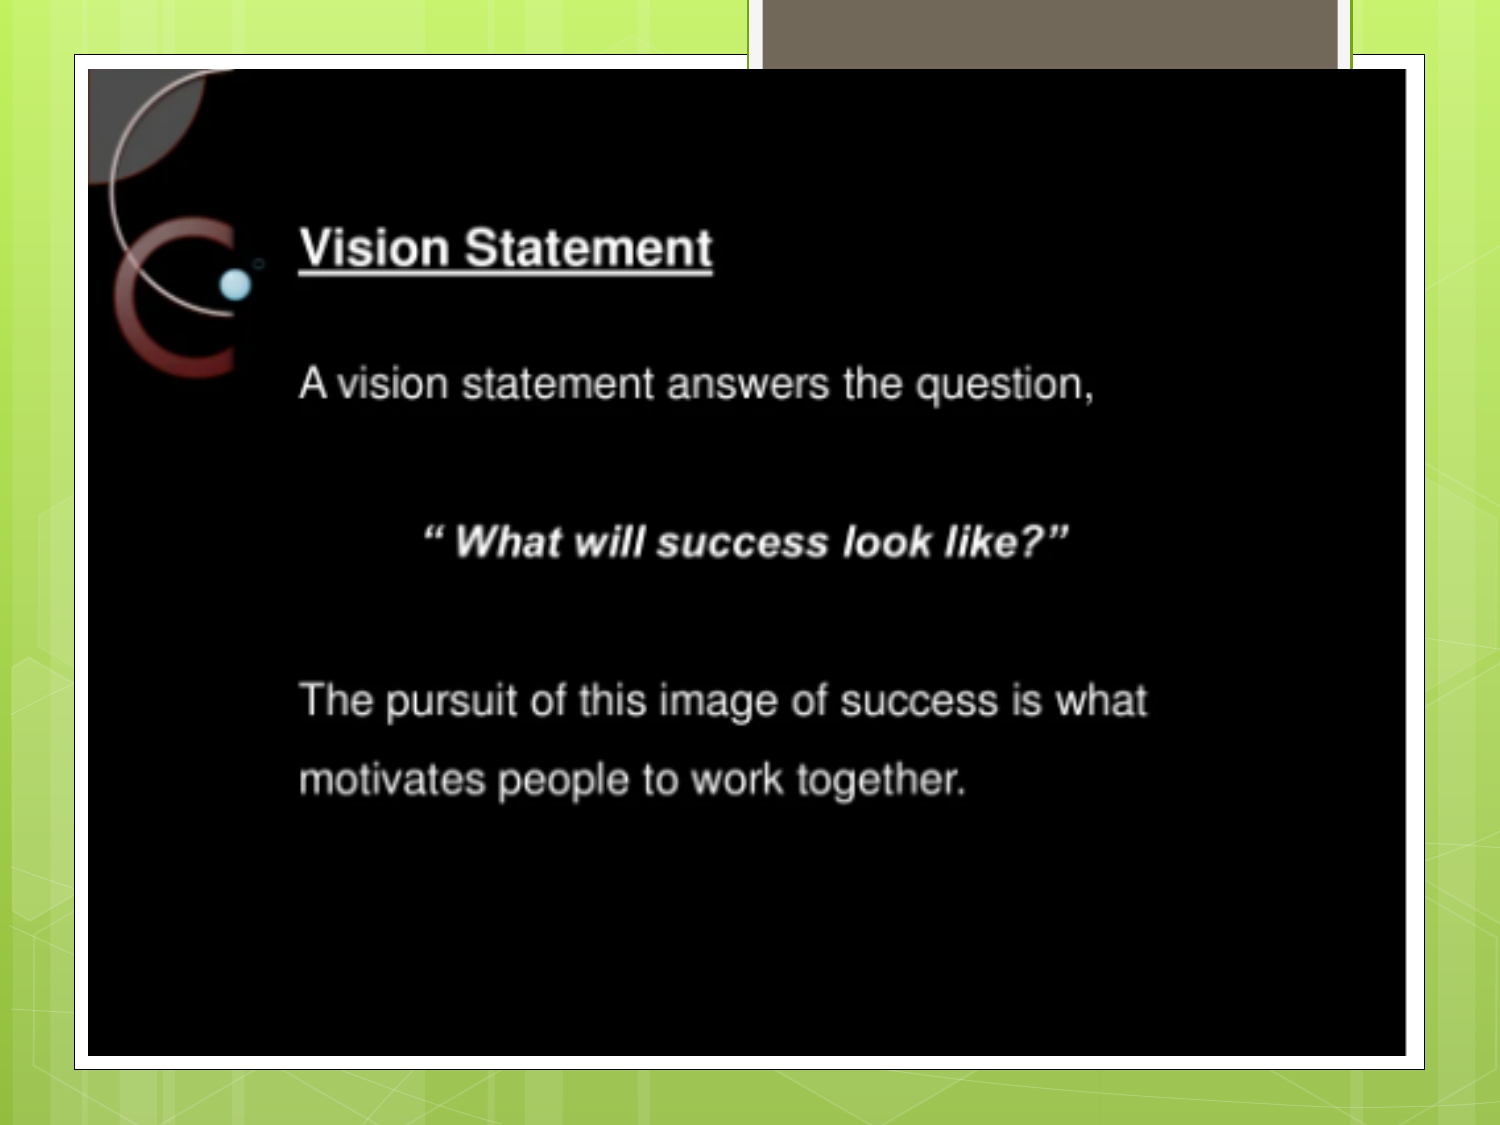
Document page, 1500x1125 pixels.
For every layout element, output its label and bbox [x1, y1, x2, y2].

picture [88, 69, 1412, 1056]
